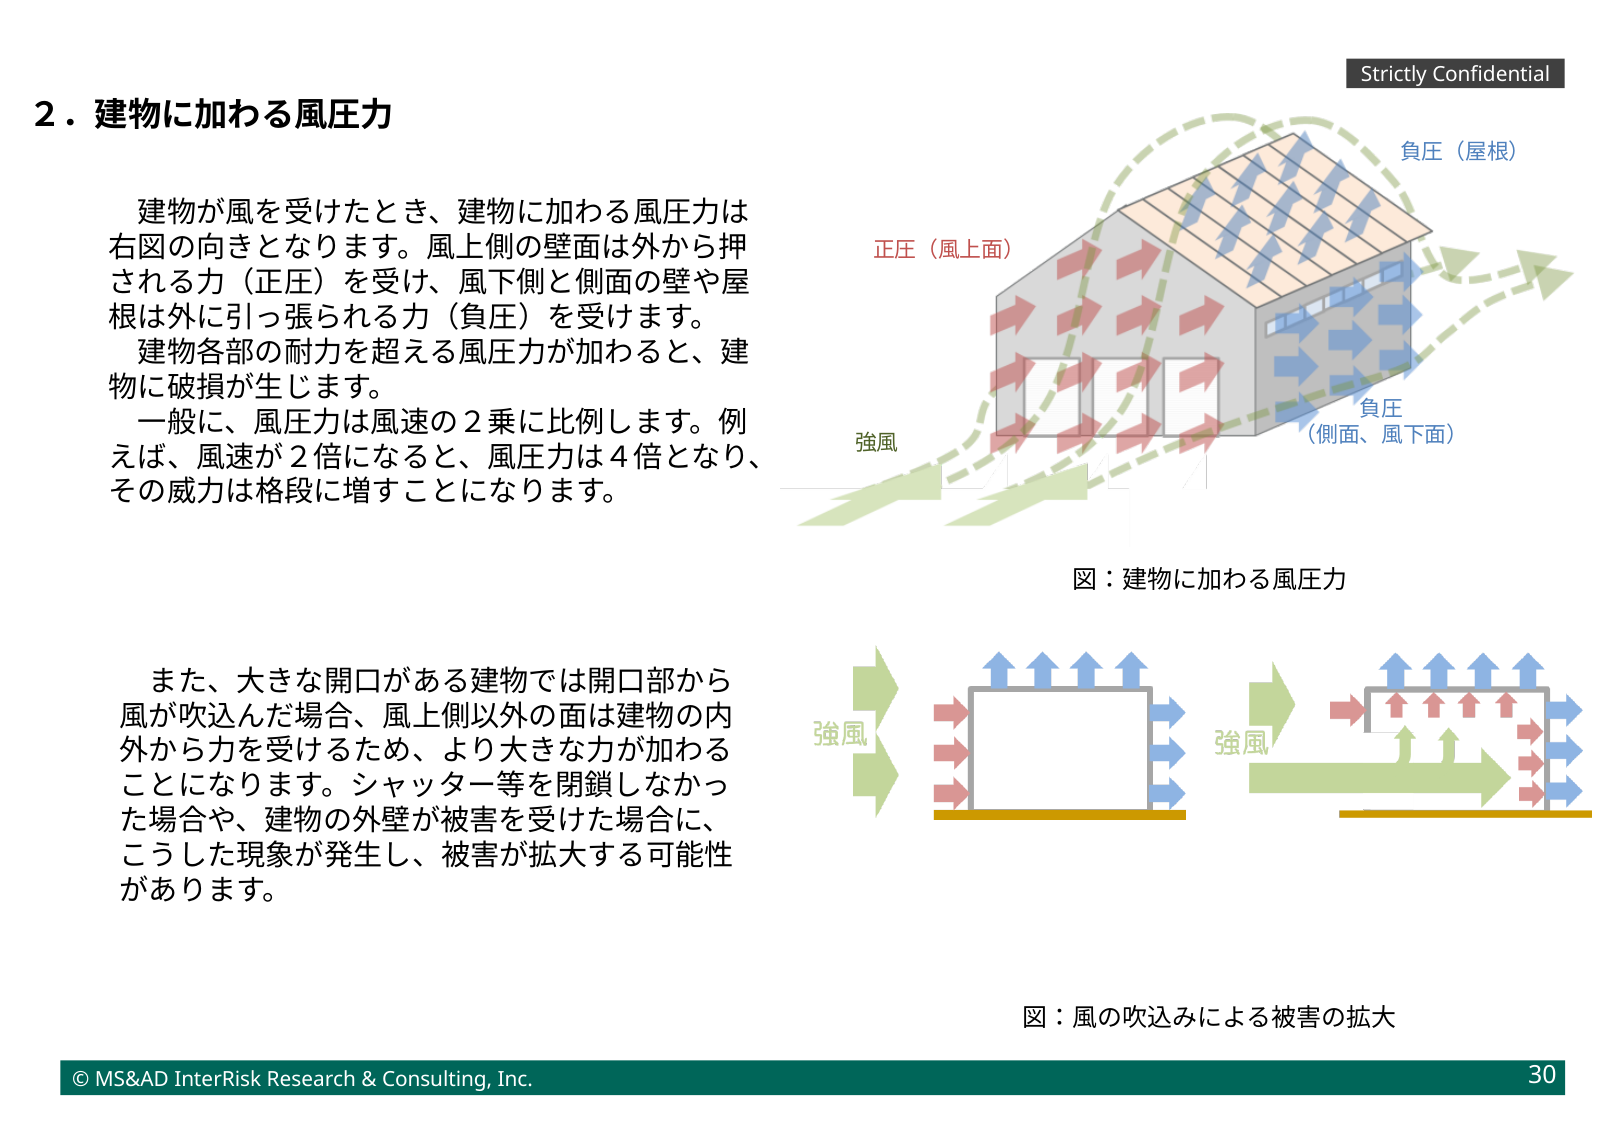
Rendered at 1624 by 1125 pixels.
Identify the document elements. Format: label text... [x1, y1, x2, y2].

text_box ２．建物に加わる風圧力 [13, 86, 637, 141]
text_box また、大きな開口がある建物では開口部から風が吹込んだ場合、風上側以外の面は建物の内外から力を受けるため、より大きな力が加わることになります。シャッター等を閉鎖しなかった場合や、建物の外壁が被害を受けた場合に、こうした現象が発生し、被害が拡大する可能性があります。 [104, 654, 764, 914]
text_box 建物が風を受けたとき、建物に加わる風圧力は右図の向きとなります。風上側の壁面は外から押される力（正圧）を受け、風下側と側面の壁や屋根は外に引っ張られる力（負圧）を受けます。 建物各部の耐力を超える風圧力が加わると、建物に破損が生じます。 一般に、風圧力は風速の２乗に比例します。例えば、風速が２倍になると、風圧力は４倍となり、その威力は格段に増すことになります。 [93, 185, 771, 516]
picture [795, 644, 1592, 820]
slide_number 30 [1504, 1048, 1581, 1093]
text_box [780, 113, 1624, 547]
text_box 図：建物に加わる風圧力 [827, 556, 1592, 602]
text_box 図：風の吹込みによる被害の拡大 [827, 993, 1592, 1039]
